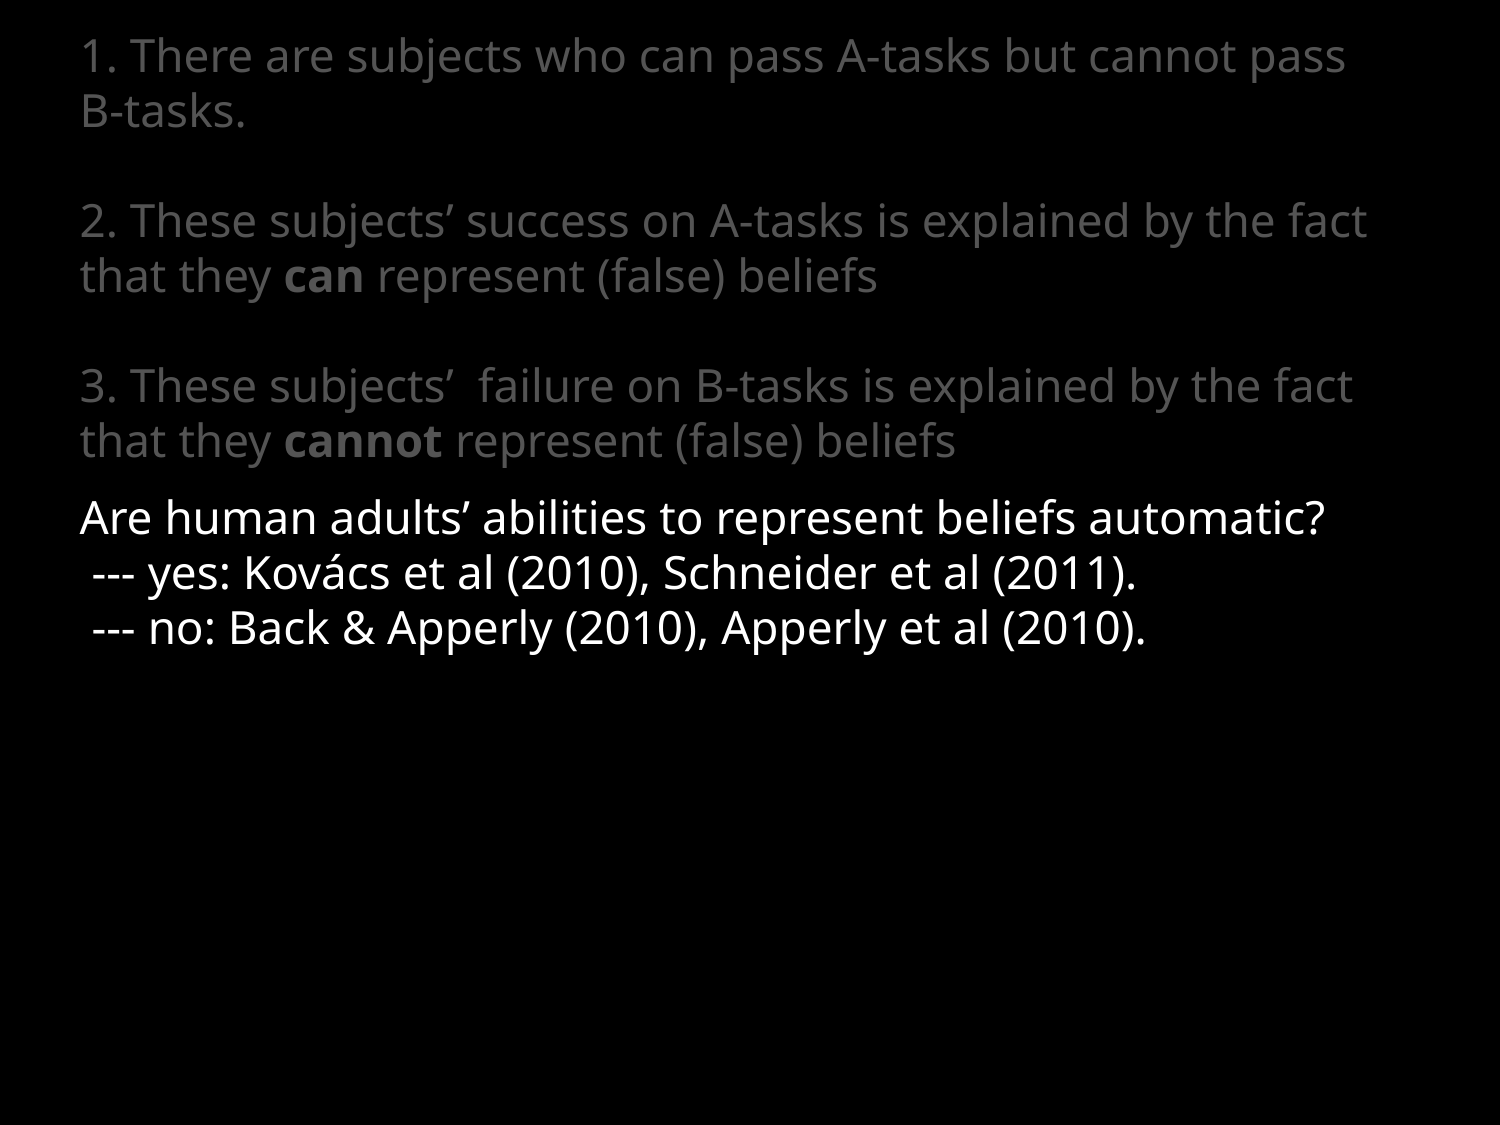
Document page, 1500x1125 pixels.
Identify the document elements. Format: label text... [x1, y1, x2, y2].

text_box Are human adults’ abilities to represent beliefs automatic? --- yes: Kovács et al (2010), Schneider et al (2011). --- no: Back & Apperly (2010), Apperly et al (2010). [64, 481, 1412, 716]
text_box [0, 0, 1459, 480]
